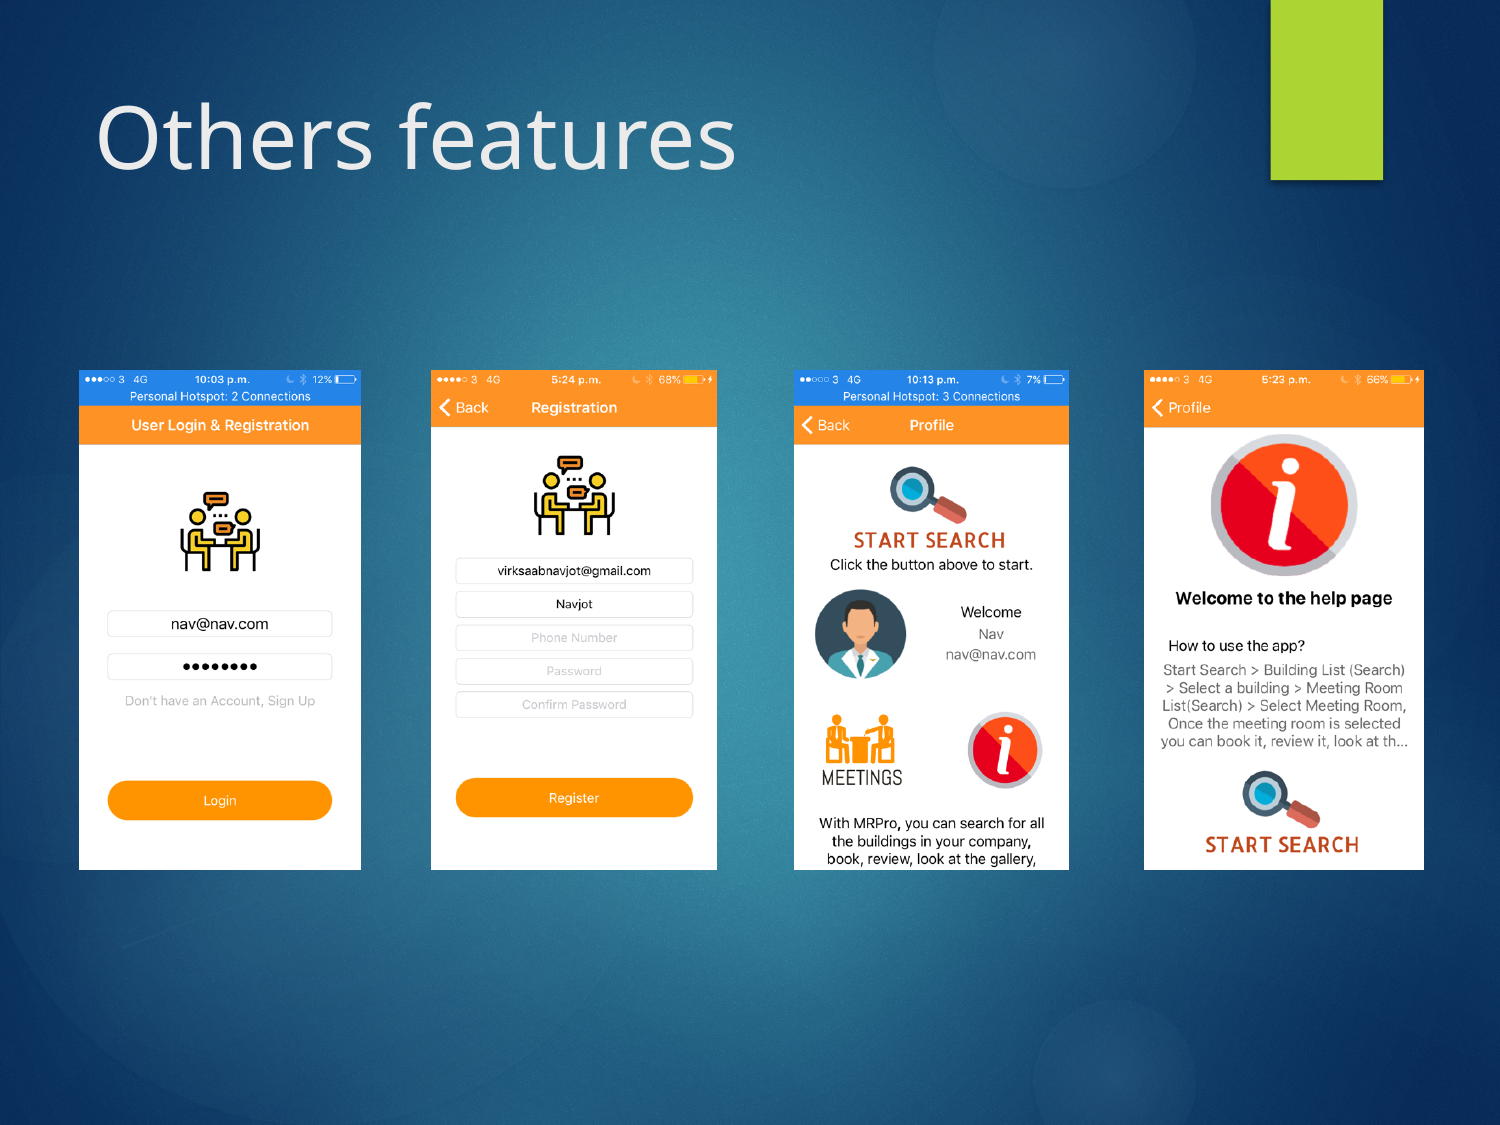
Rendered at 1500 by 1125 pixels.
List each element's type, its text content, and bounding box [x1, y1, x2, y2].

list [79, 370, 361, 870]
picture [794, 370, 1070, 870]
picture [430, 370, 718, 870]
title Others features [79, 74, 1237, 304]
picture [1143, 370, 1424, 870]
